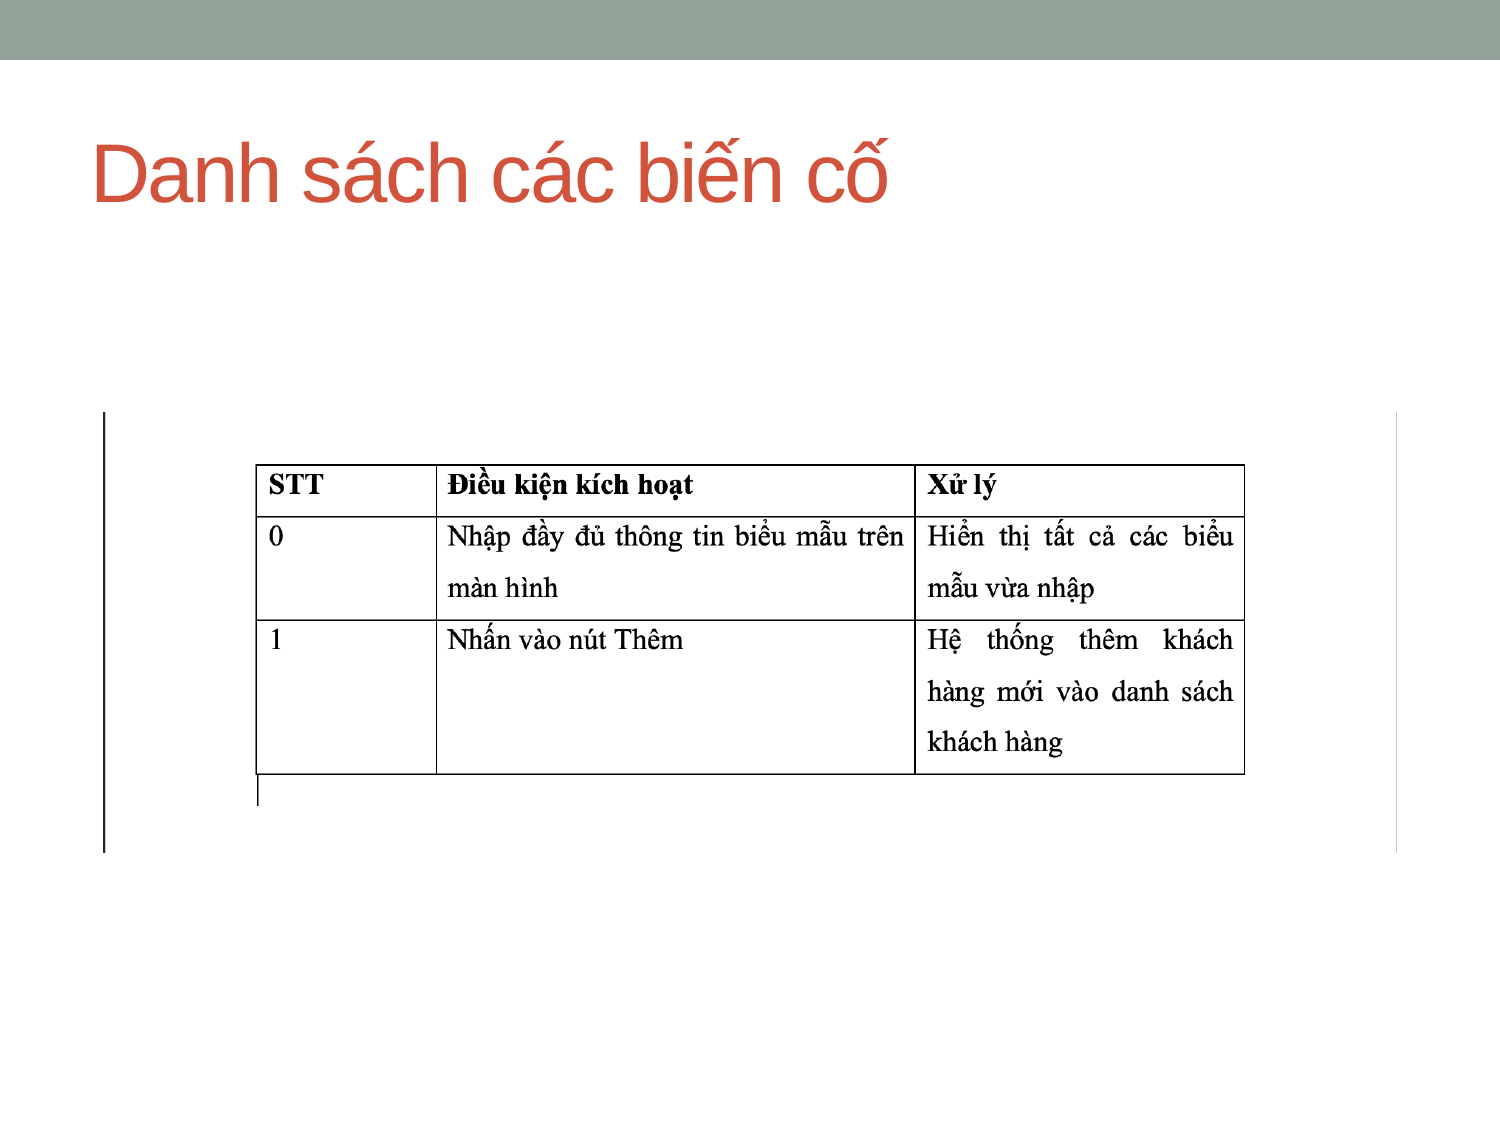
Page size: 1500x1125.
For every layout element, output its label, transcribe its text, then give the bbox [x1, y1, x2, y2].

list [102, 412, 1398, 854]
title Danh sách các biến cố [75, 87, 1425, 250]
